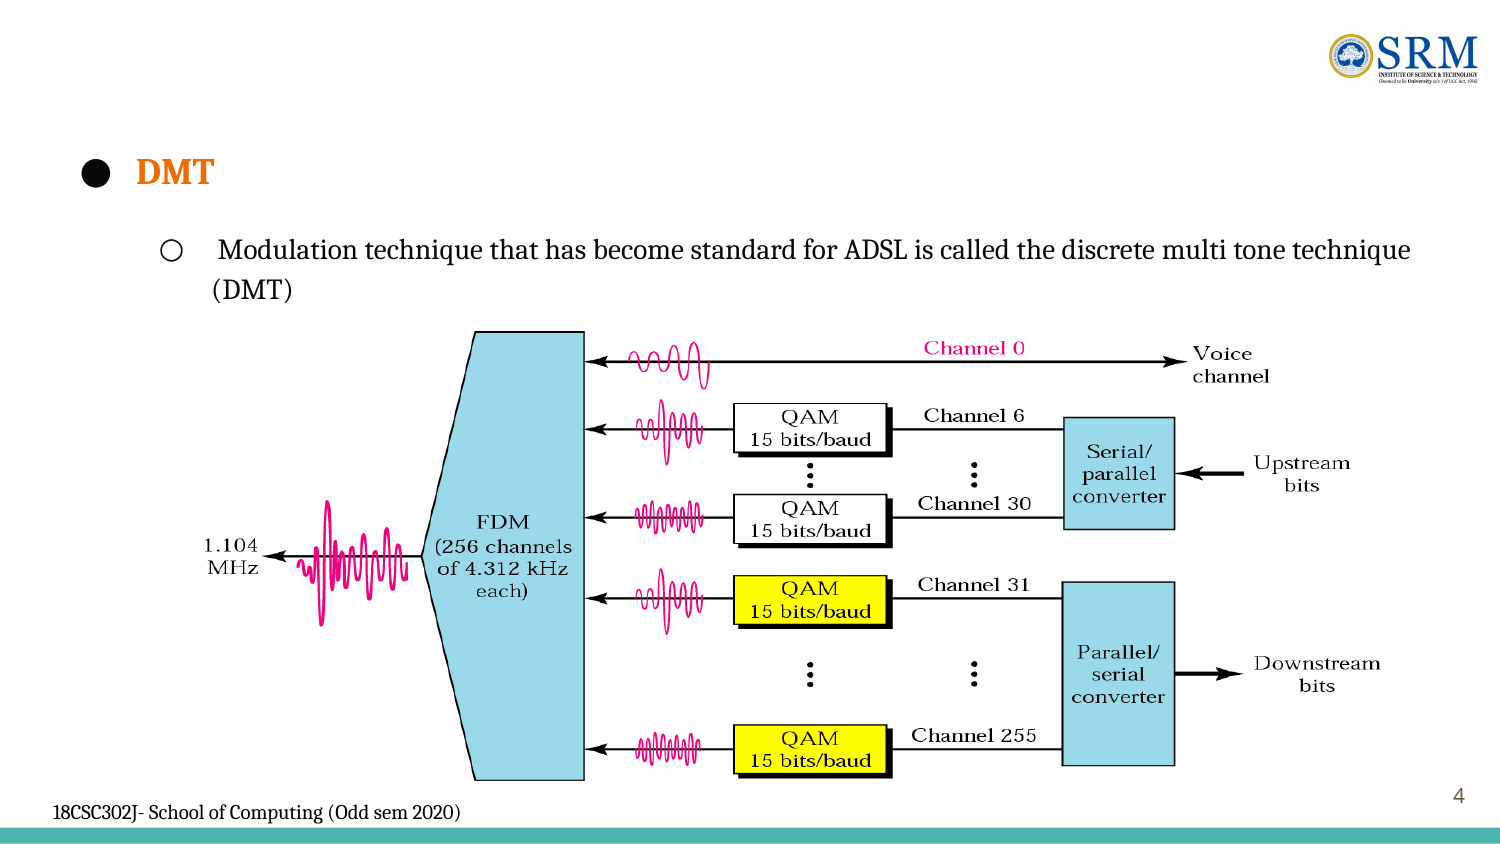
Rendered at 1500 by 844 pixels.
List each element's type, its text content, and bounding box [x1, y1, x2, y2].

list DMT Modulation technique that has become standard for ADSL is called the discrete multi tone technique (DMT) [45, 124, 1444, 340]
picture [202, 330, 1382, 781]
text_box 18CSC302J- School of Computing (Odd sem 2020) [38, 783, 580, 820]
slide_number 4 [1389, 764, 1480, 830]
picture [1326, 16, 1481, 103]
